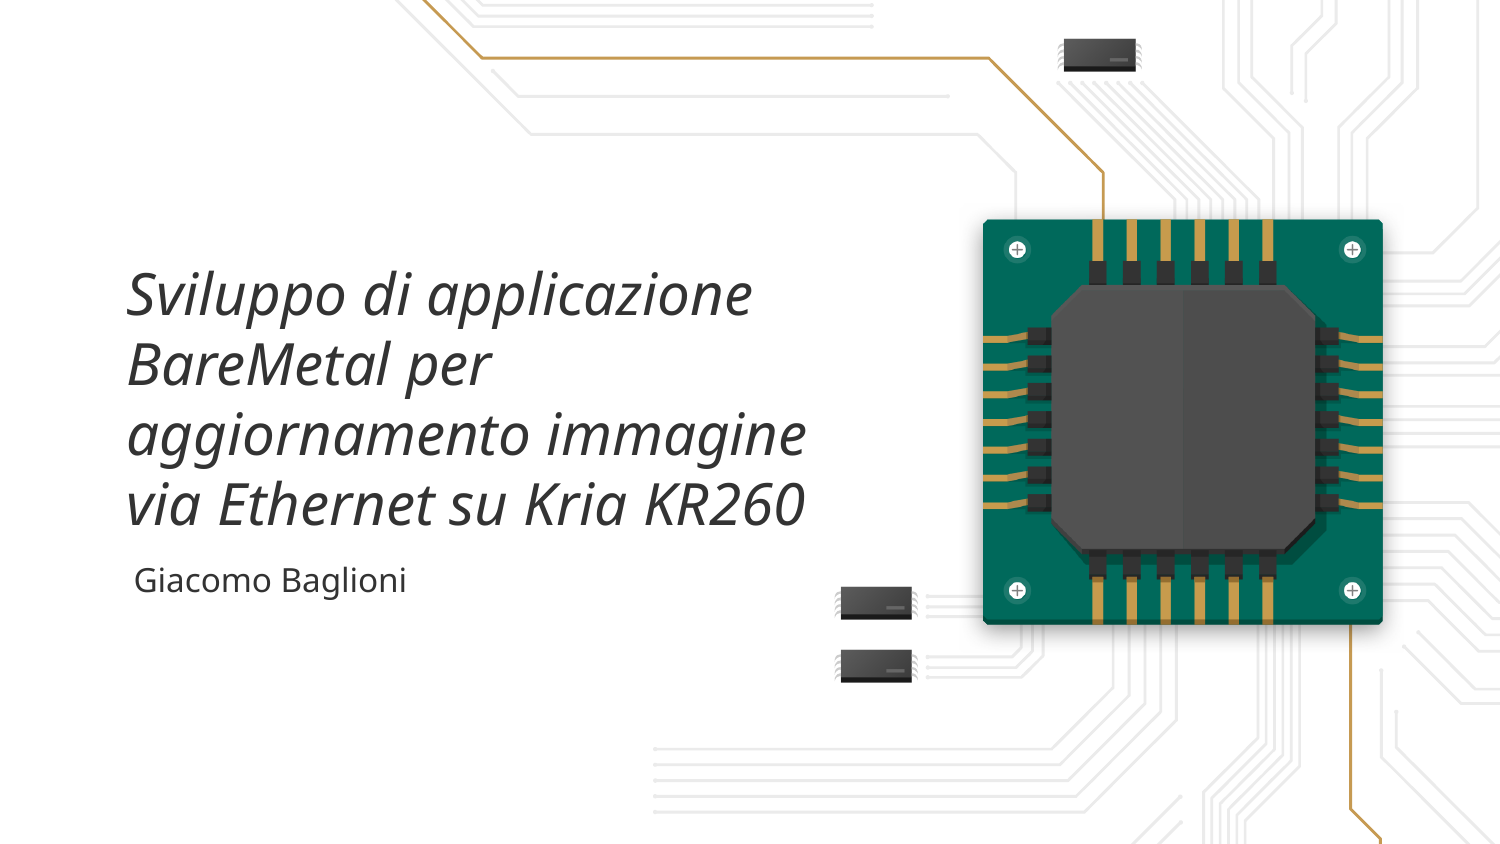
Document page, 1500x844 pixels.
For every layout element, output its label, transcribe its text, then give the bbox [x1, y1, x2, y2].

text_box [362, 0, 1500, 844]
subtitle Giacomo Baglioni [118, 544, 357, 616]
title Sviluppo di applicazione BareMetal per aggiornamento immagine via Ethernet su Kria KR260 [111, 211, 357, 553]
picture [1142, 218, 1384, 625]
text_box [833, 38, 1142, 684]
